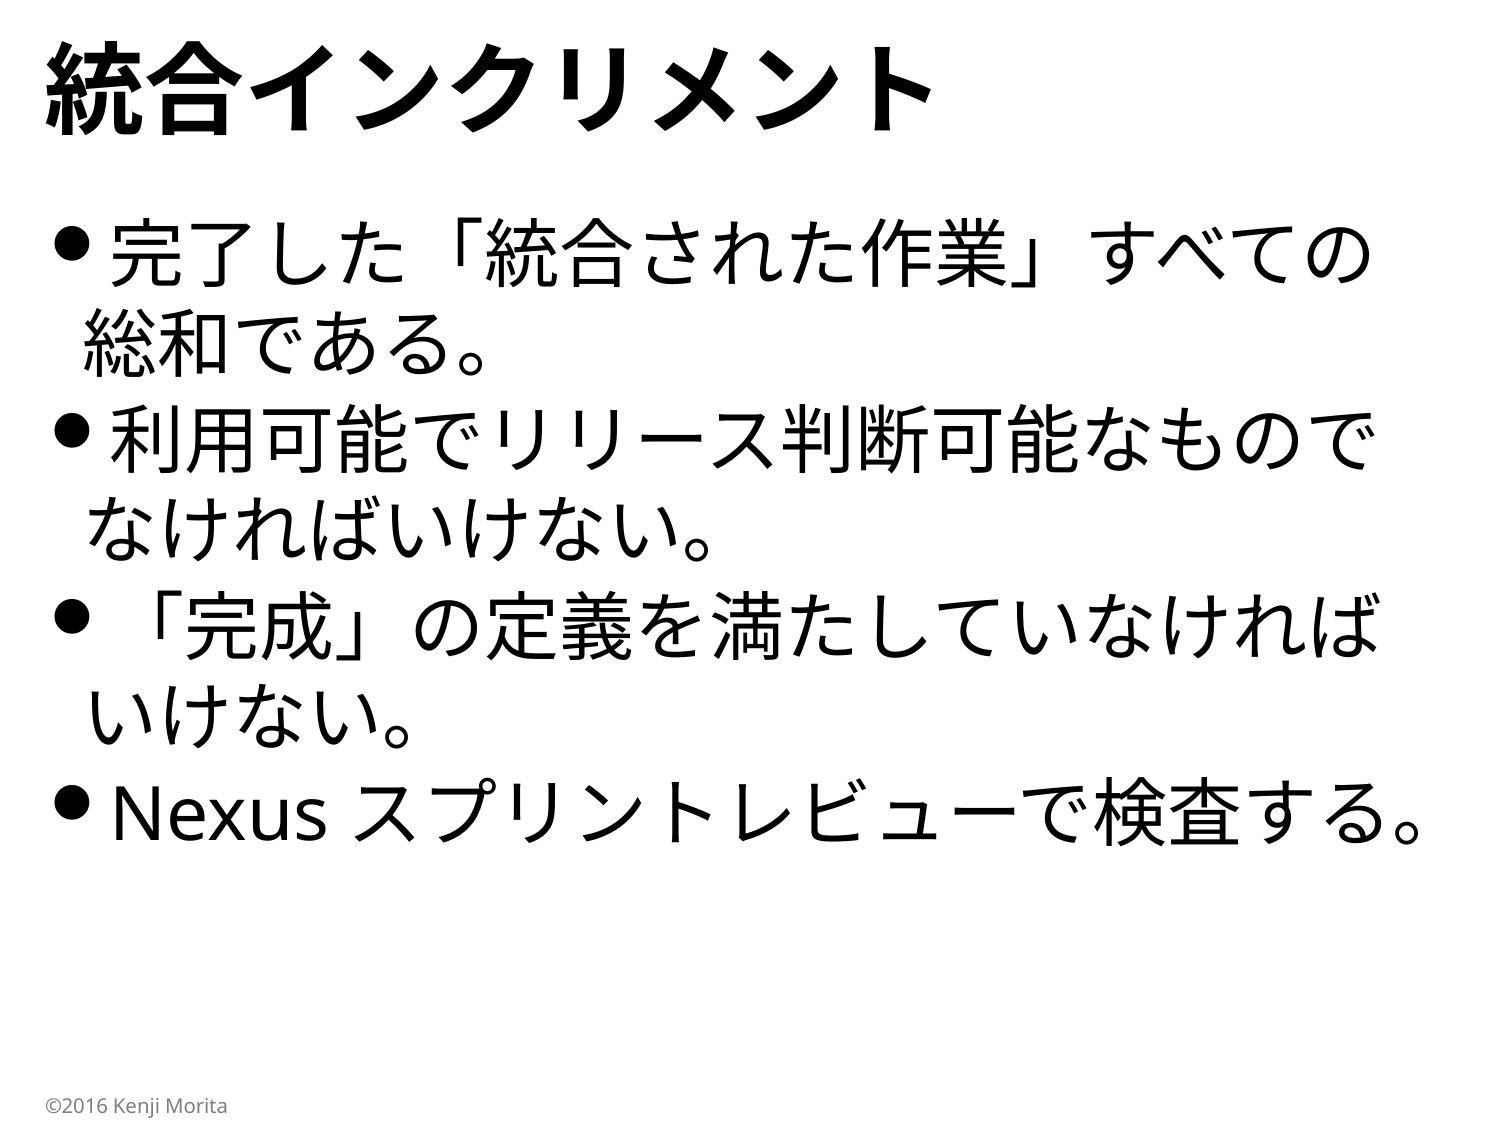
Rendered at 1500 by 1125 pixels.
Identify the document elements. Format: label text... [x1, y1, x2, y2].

list 完了した「統合された作業」すべての総和である。 利用可能でリリース判断可能なものでなければいけない。 「完成」の定義を満たしていなければいけない。 Nexusスプリントレビューで検査する。 [38, 201, 1459, 1080]
title 統合インクリメント [39, 4, 1459, 168]
